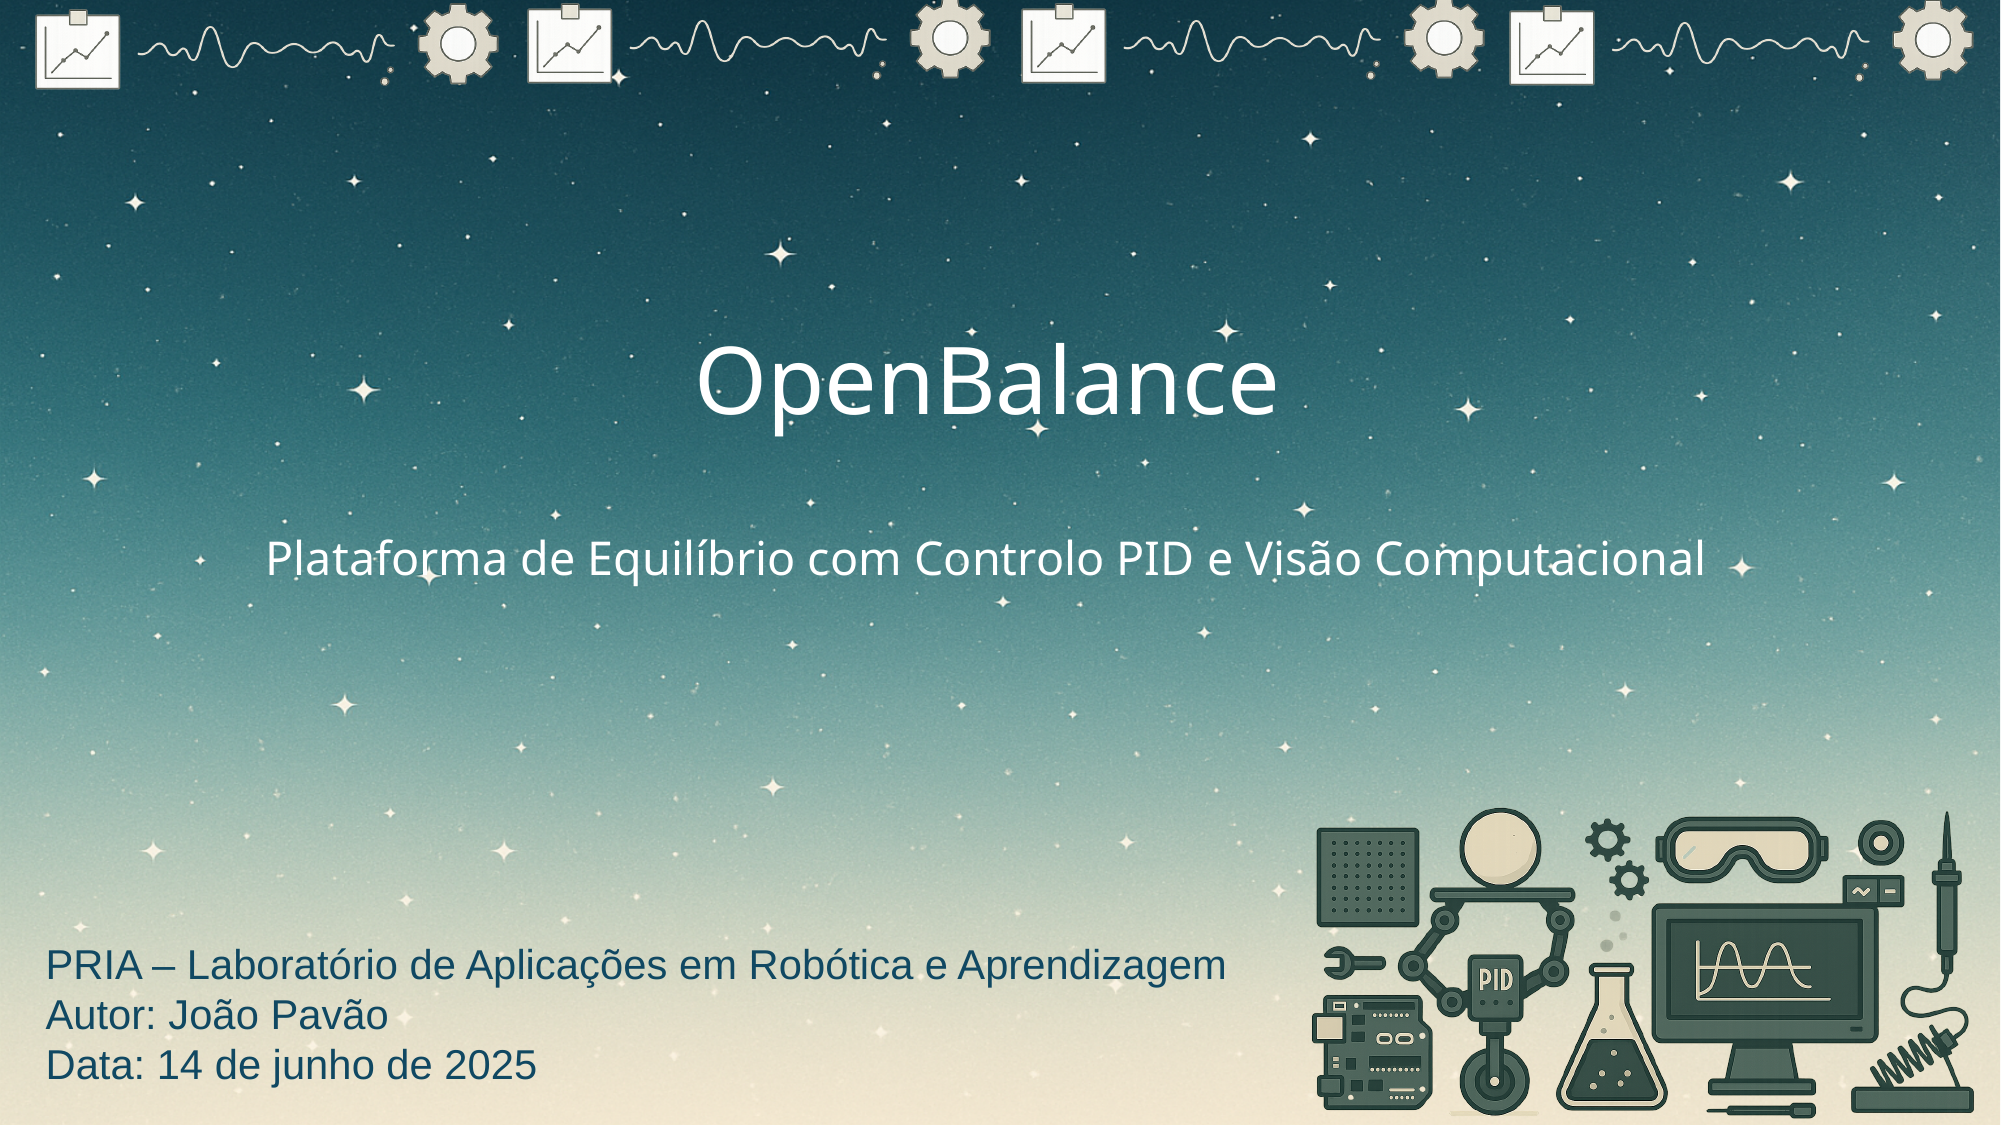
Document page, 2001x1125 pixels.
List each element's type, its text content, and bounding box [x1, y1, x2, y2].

text_box PRIA – Laboratório de Aplicações em Robótica e Aprendizagem Autor: João Pavão Data: 14 de junho de 2025 [30, 929, 1243, 1095]
title OpenBalance Plataforma de Equilíbrio com Controlo PID e Visão Computacional [237, 229, 1738, 621]
picture [0, 0, 2001, 1125]
text_box [26, 733, 1296, 1125]
